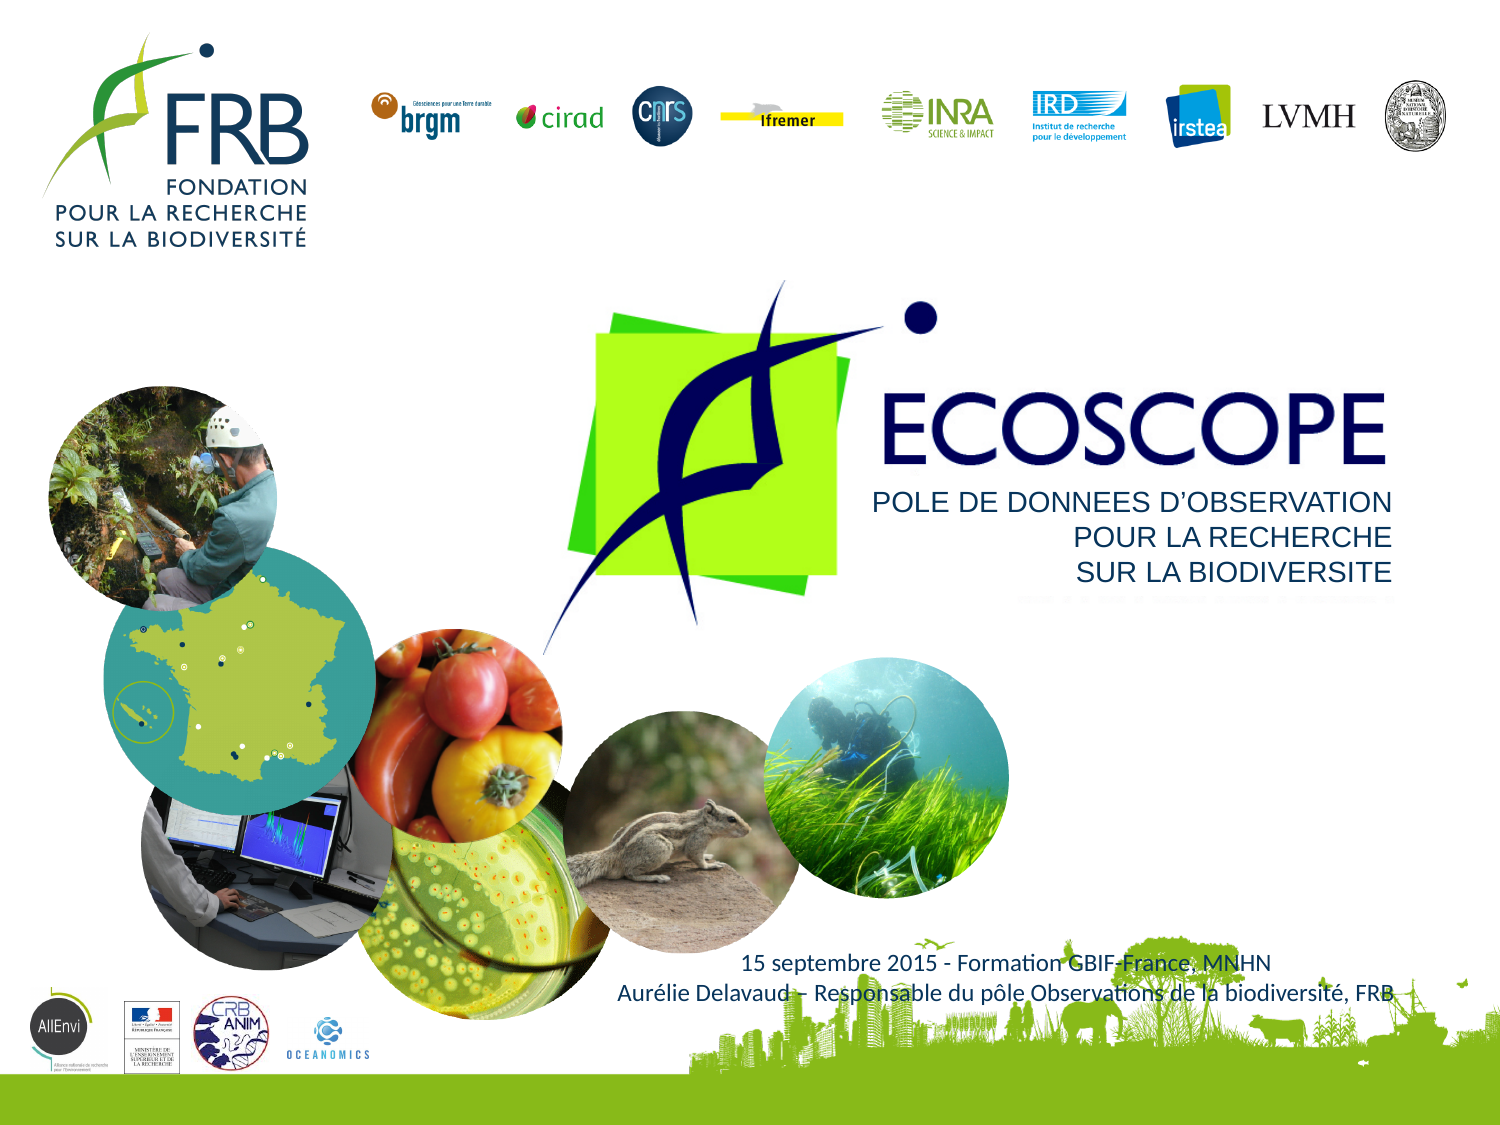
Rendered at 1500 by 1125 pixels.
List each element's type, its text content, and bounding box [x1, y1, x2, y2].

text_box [542, 280, 1408, 655]
text_box 15 septembre 2015 - Formation GBIF-France, MNHN Aurélie Delavaud – Responsable du pôle Observations de la biodiversité, FRB [634, 938, 1425, 1014]
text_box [39, 376, 1016, 974]
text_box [29, 986, 370, 1074]
picture [0, 0, 1500, 1125]
